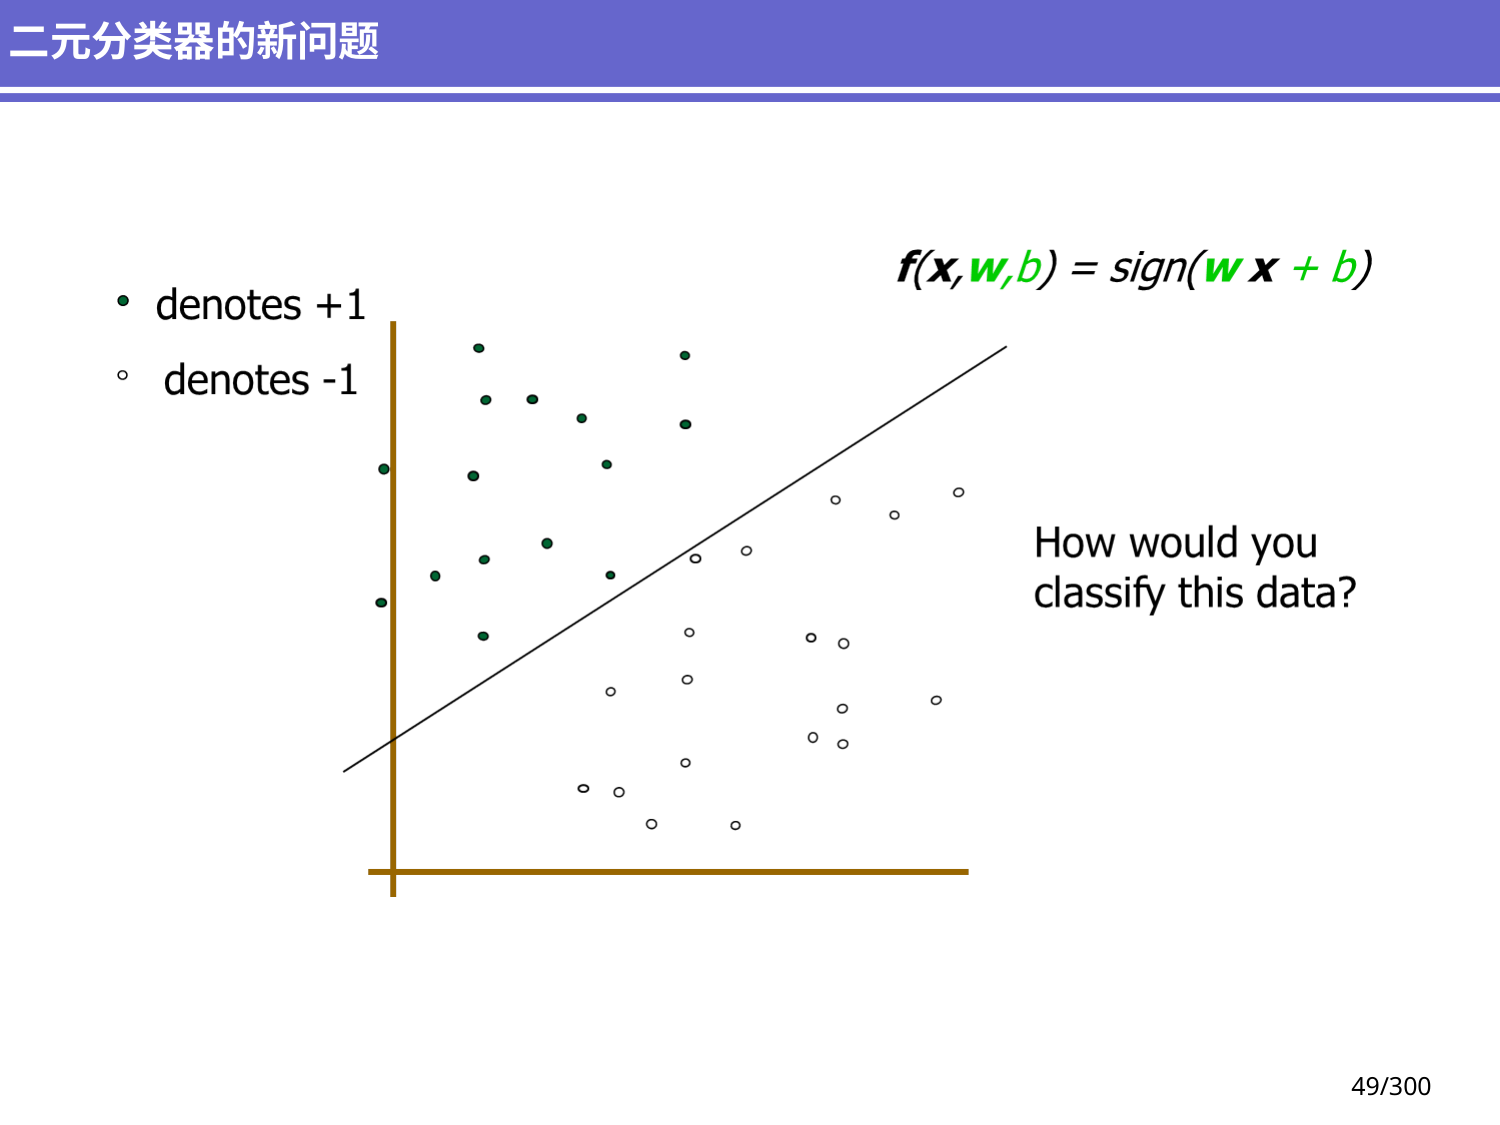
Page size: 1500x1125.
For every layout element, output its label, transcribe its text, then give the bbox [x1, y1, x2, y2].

title 二元分类器的新问题 [0, 7, 1309, 73]
slide_number 49/300 [1291, 1058, 1447, 1112]
picture [106, 228, 1394, 897]
